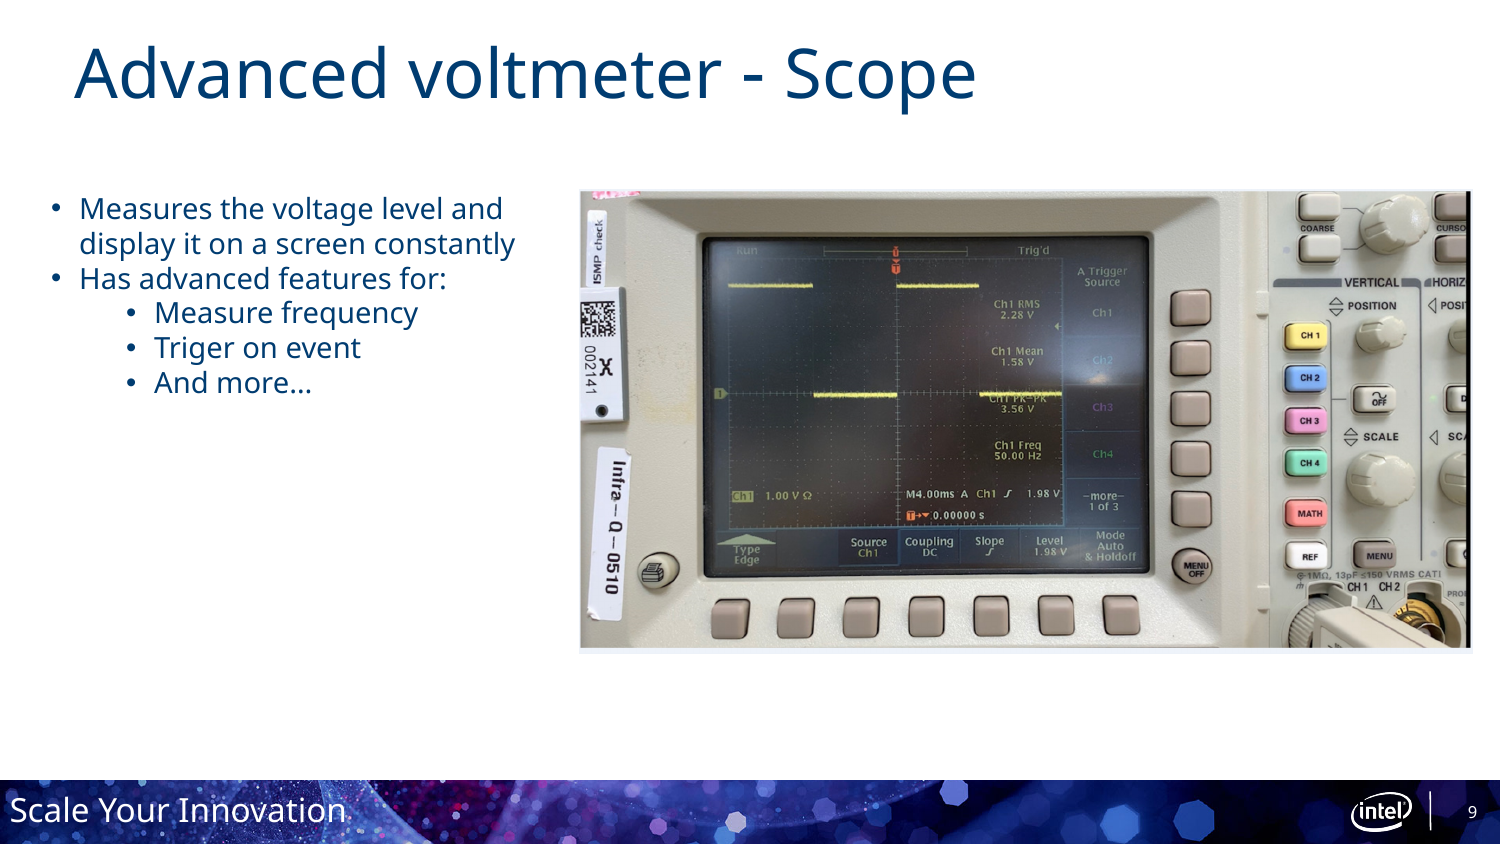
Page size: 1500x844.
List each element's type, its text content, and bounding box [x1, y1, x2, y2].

text_box Measures the voltage level and display it on a screen constantly Has advanced features for: Measure frequency Triger on event And more… [51, 189, 554, 400]
slide_number 9 [1127, 791, 1478, 837]
title Advanced voltmeter - Scope [74, 50, 1425, 117]
picture [0, 780, 1500, 844]
picture [579, 189, 1474, 654]
